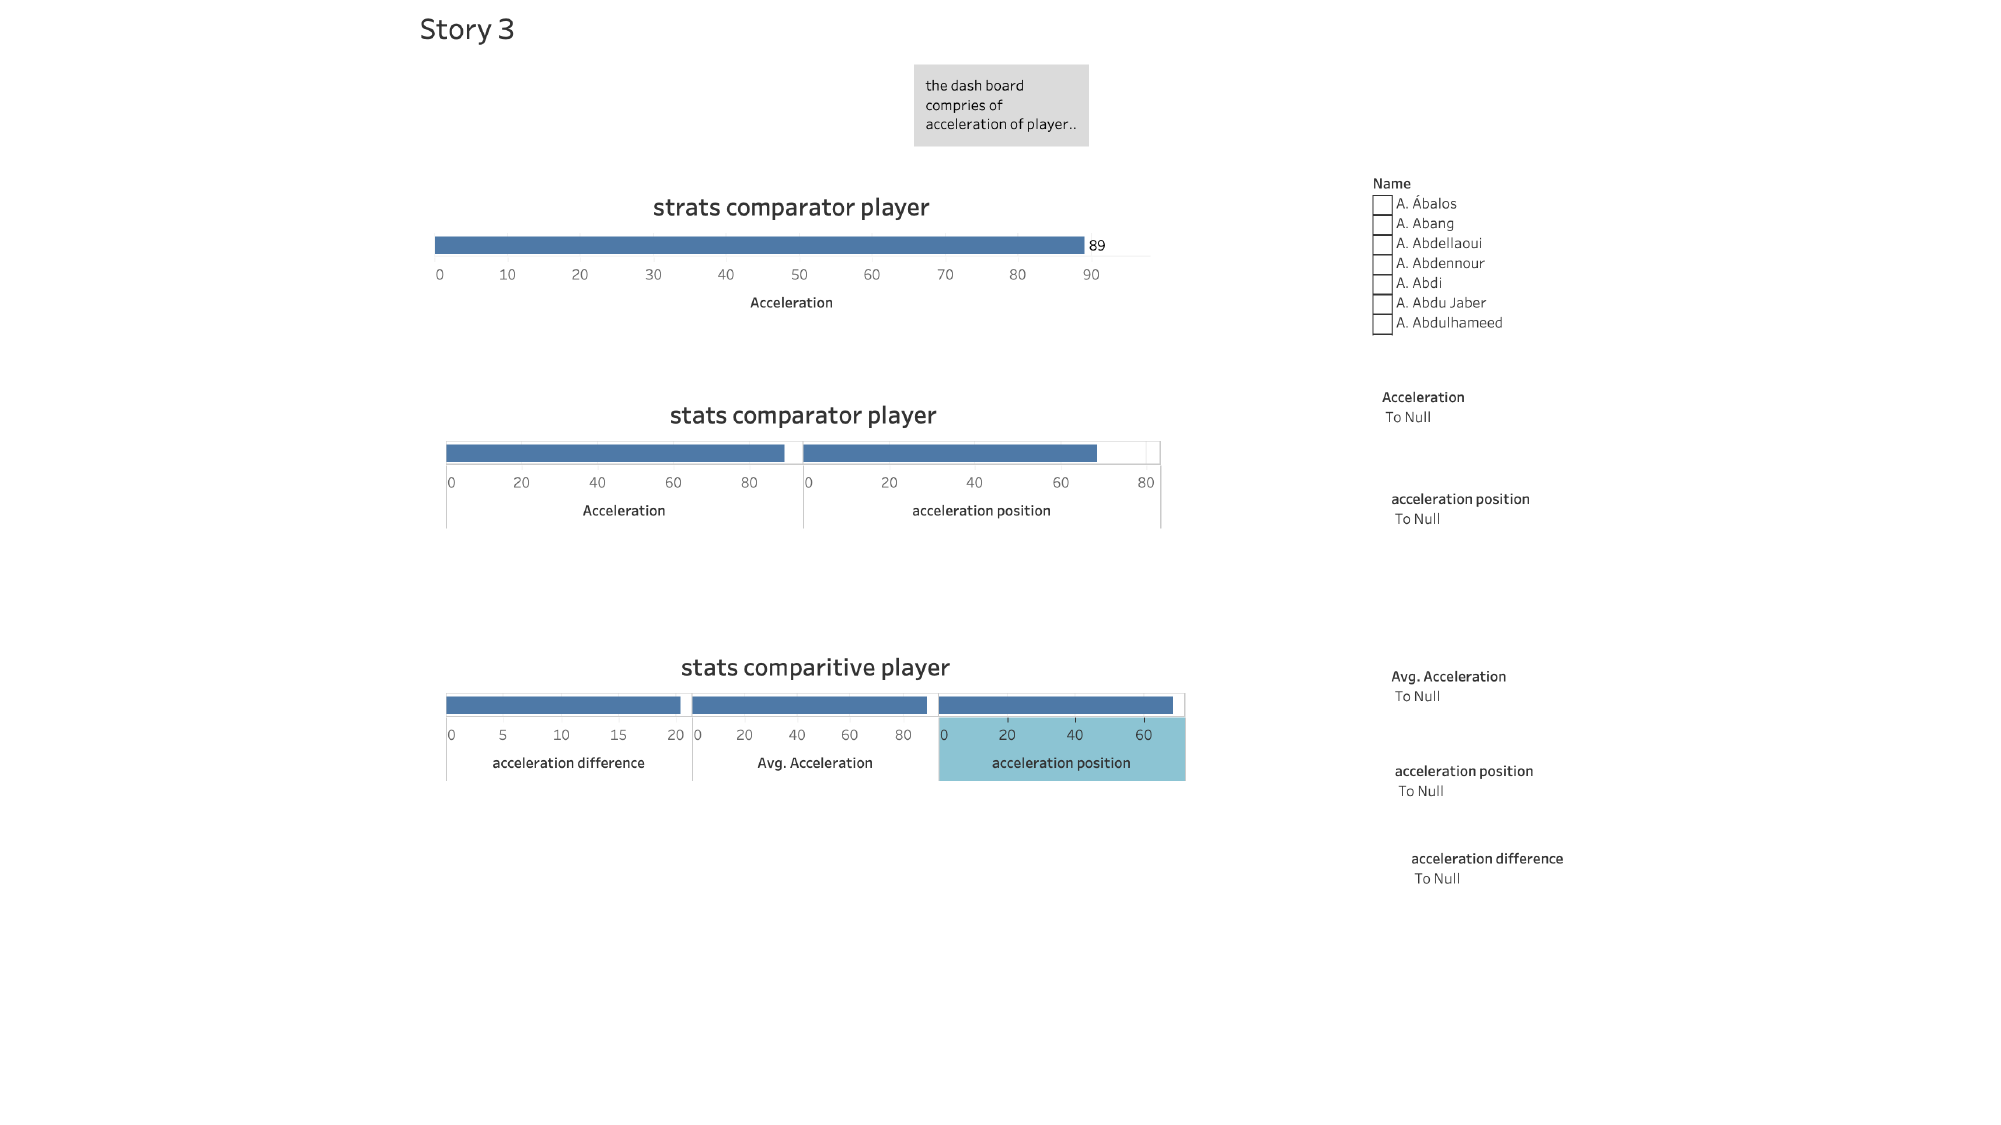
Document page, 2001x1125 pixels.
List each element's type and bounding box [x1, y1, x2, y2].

picture [407, 0, 1593, 1125]
